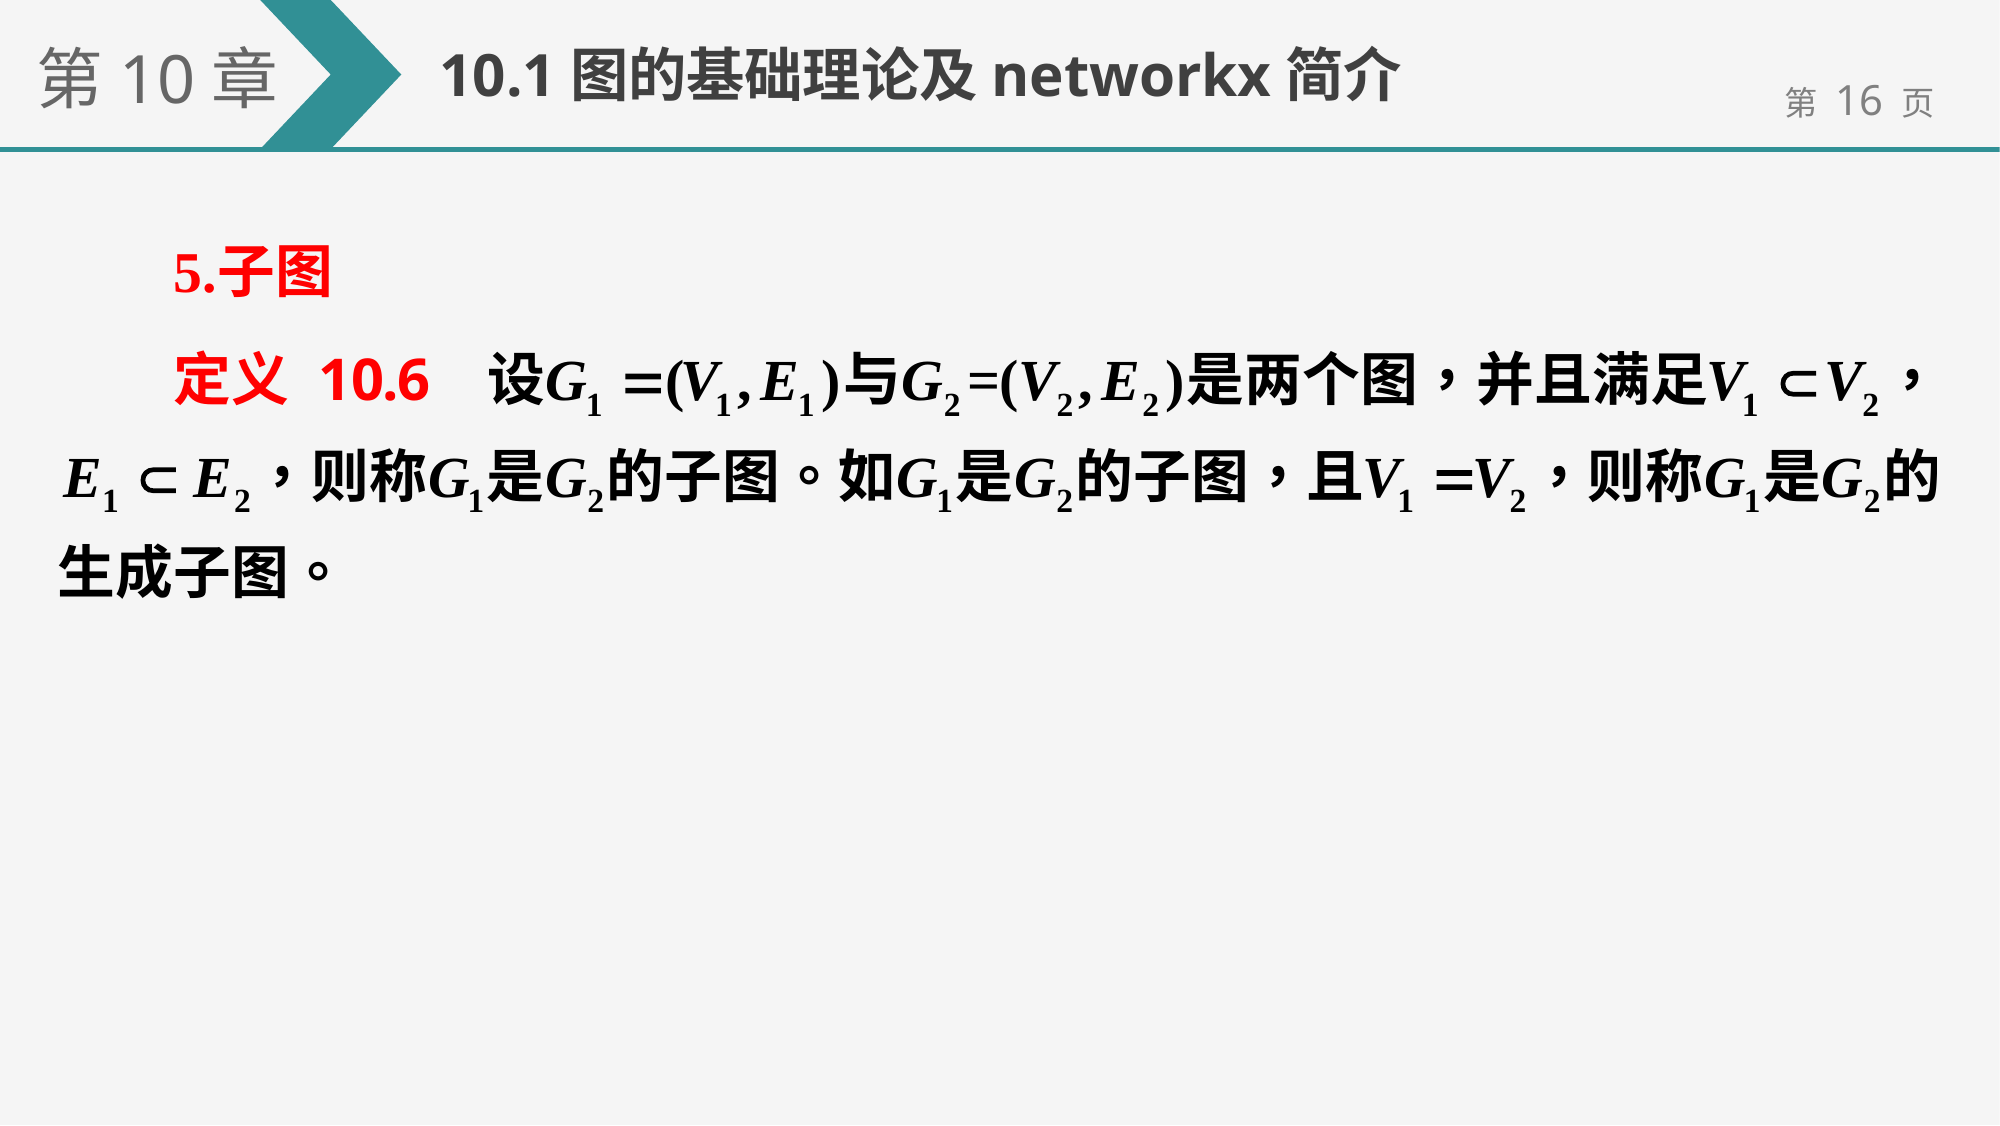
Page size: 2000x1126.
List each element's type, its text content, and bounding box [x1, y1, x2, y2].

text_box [57, 217, 1937, 861]
text_box 第10章 [21, 29, 294, 125]
text_box 10.1图的基础理论及networkx简介 [424, 31, 1532, 116]
text_box [258, 0, 403, 148]
